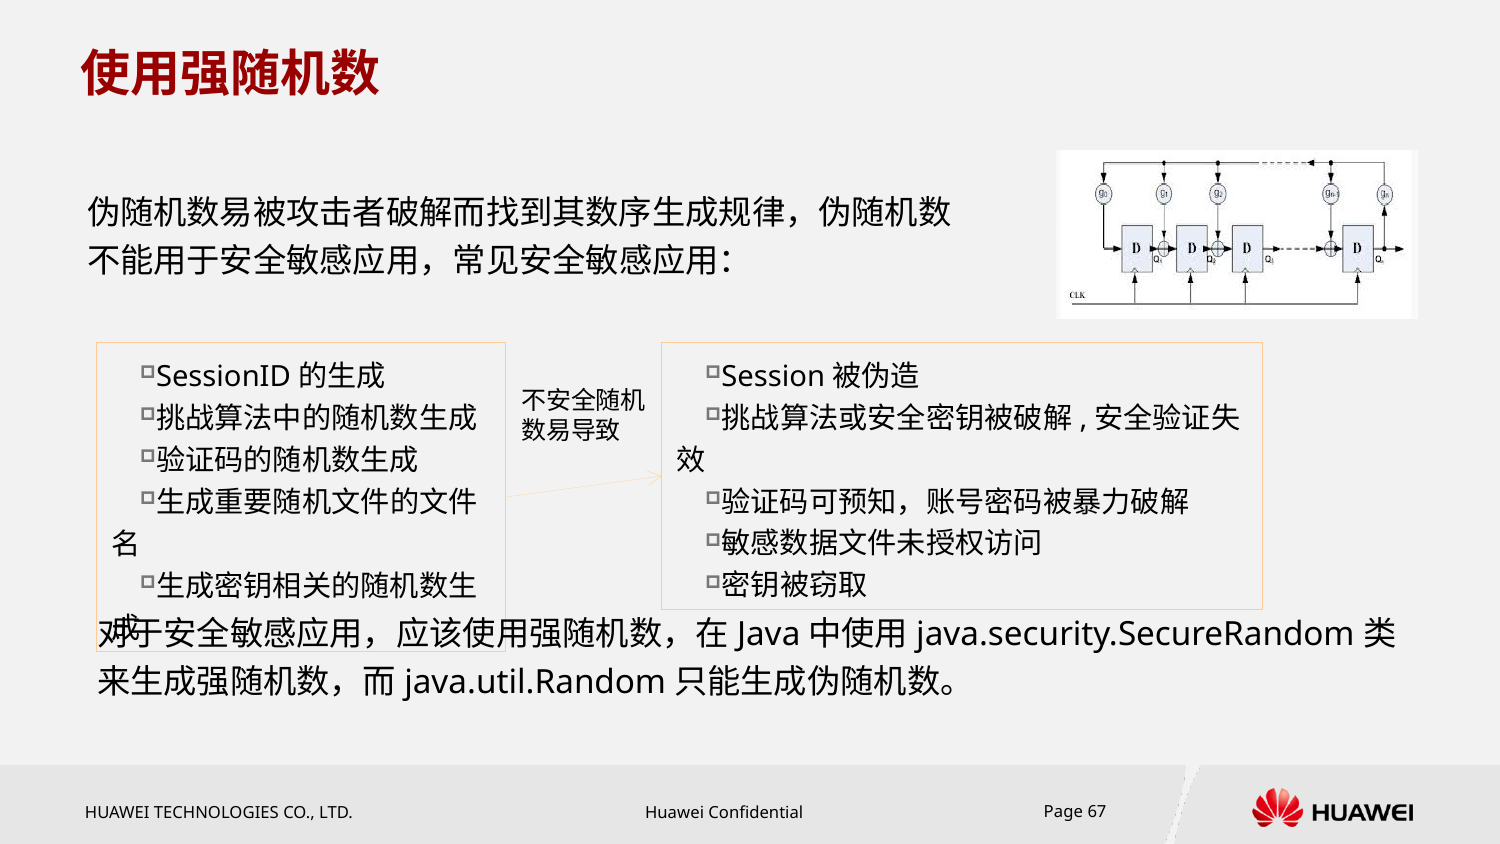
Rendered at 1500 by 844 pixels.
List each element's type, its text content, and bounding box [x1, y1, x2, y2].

text_box 伪随机数易被攻击者破解而找到其数序生成规律，伪随机数不能用于安全敏感应用，常见安全敏感应用： [72, 175, 993, 286]
text_box SessionID的生成 挑战算法中的随机数生成 验证码的随机数生成 生成重要随机文件的文件名 生成密钥相关的随机数生成 [96, 342, 506, 597]
text_box Session被伪造 挑战算法或安全密钥被破解,安全验证失效 验证码可预知，账号密码被暴力破解 敏感数据文件未授权访问 密钥被窃取 [661, 342, 1263, 597]
picture [0, 765, 1500, 844]
title 使用强随机数 [69, 0, 1393, 148]
picture [1056, 150, 1418, 319]
text_box 不安全随机 数易导致 [506, 377, 662, 453]
text_box 对于安全敏感应用，应该使用强随机数，在Java中使用java.security.SecureRandom类来生成强随机数，而java.util.Random只能生成伪随机数。 [82, 597, 1418, 708]
